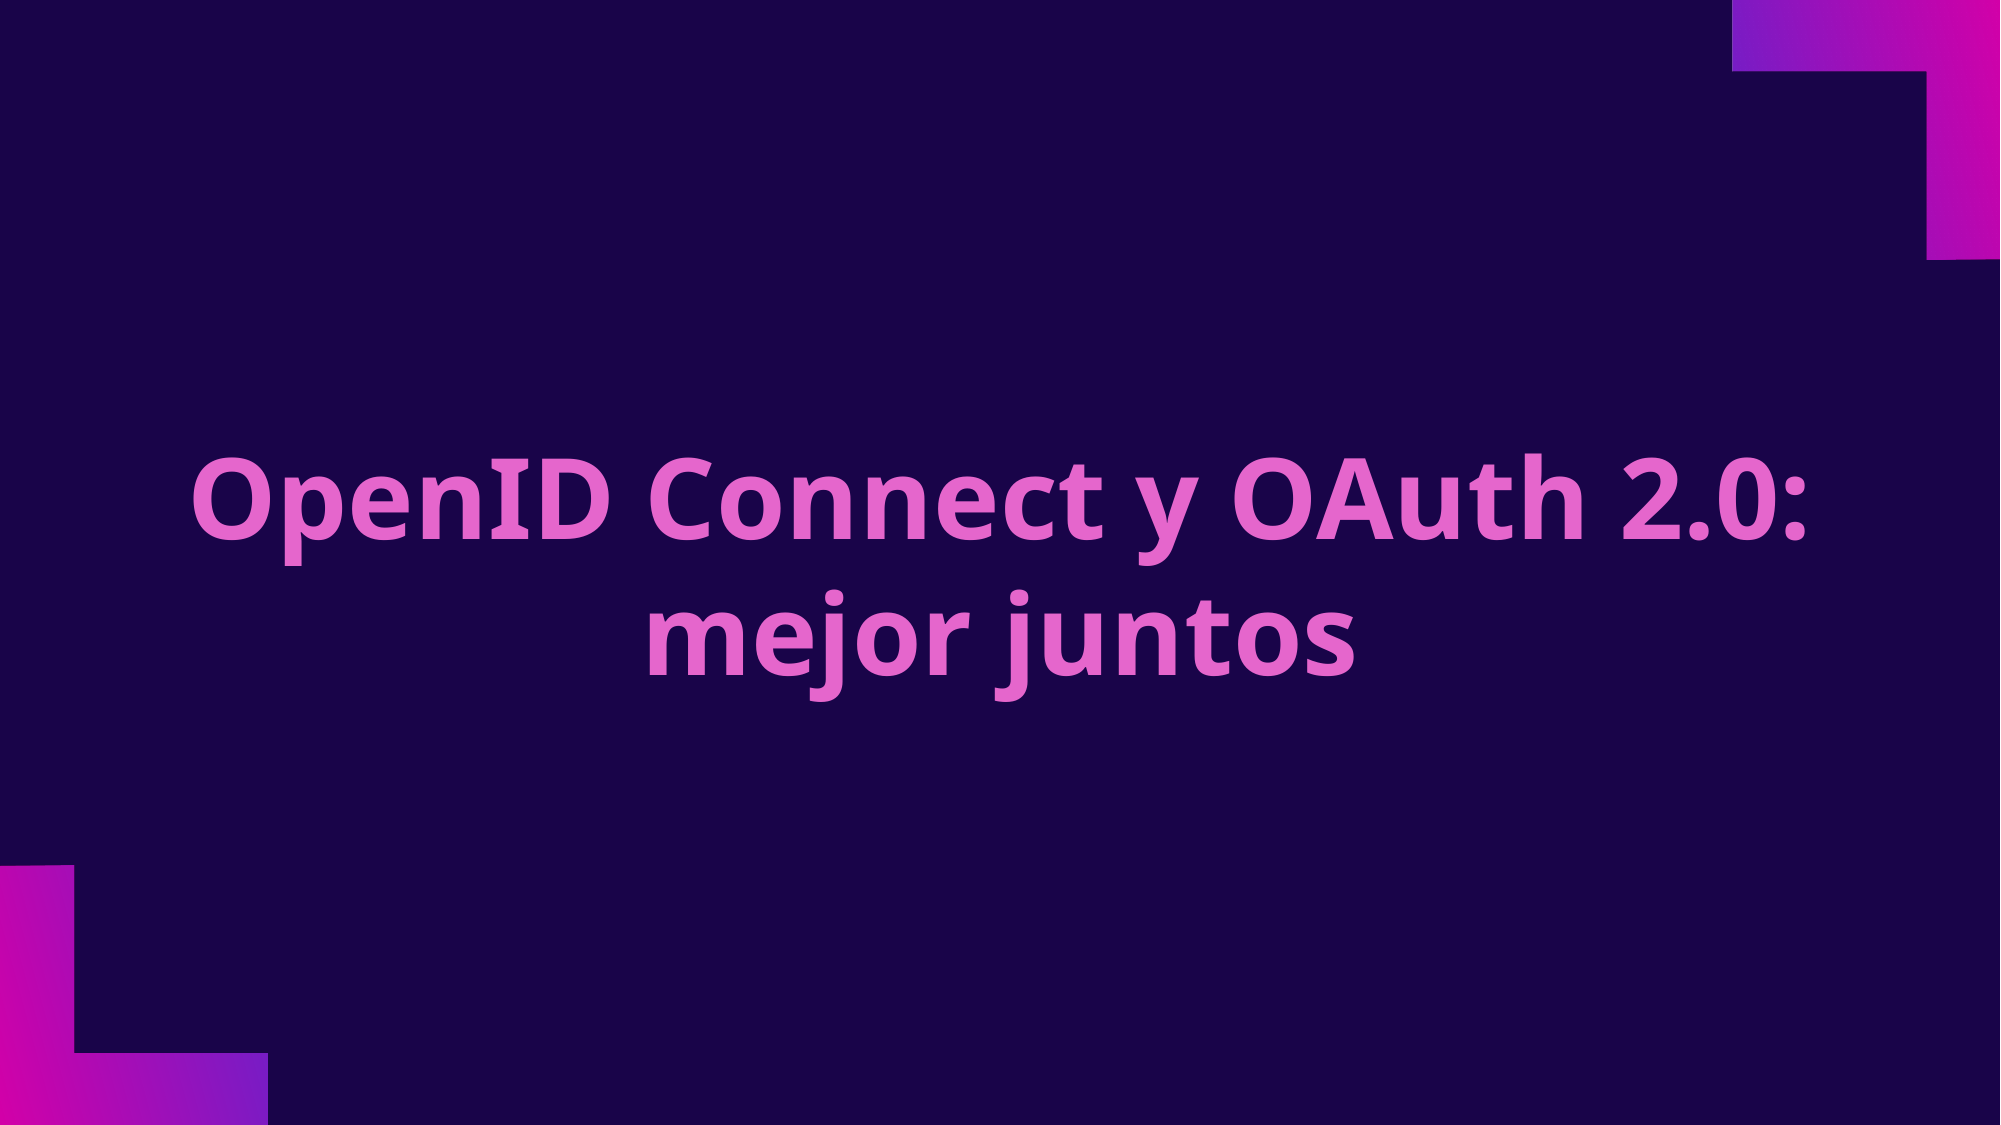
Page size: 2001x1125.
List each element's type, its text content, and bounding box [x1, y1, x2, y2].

title OpenID Connect y OAuth 2.0: mejor juntos [92, 426, 1908, 699]
picture [0, 865, 268, 1125]
picture [1733, 0, 2000, 260]
